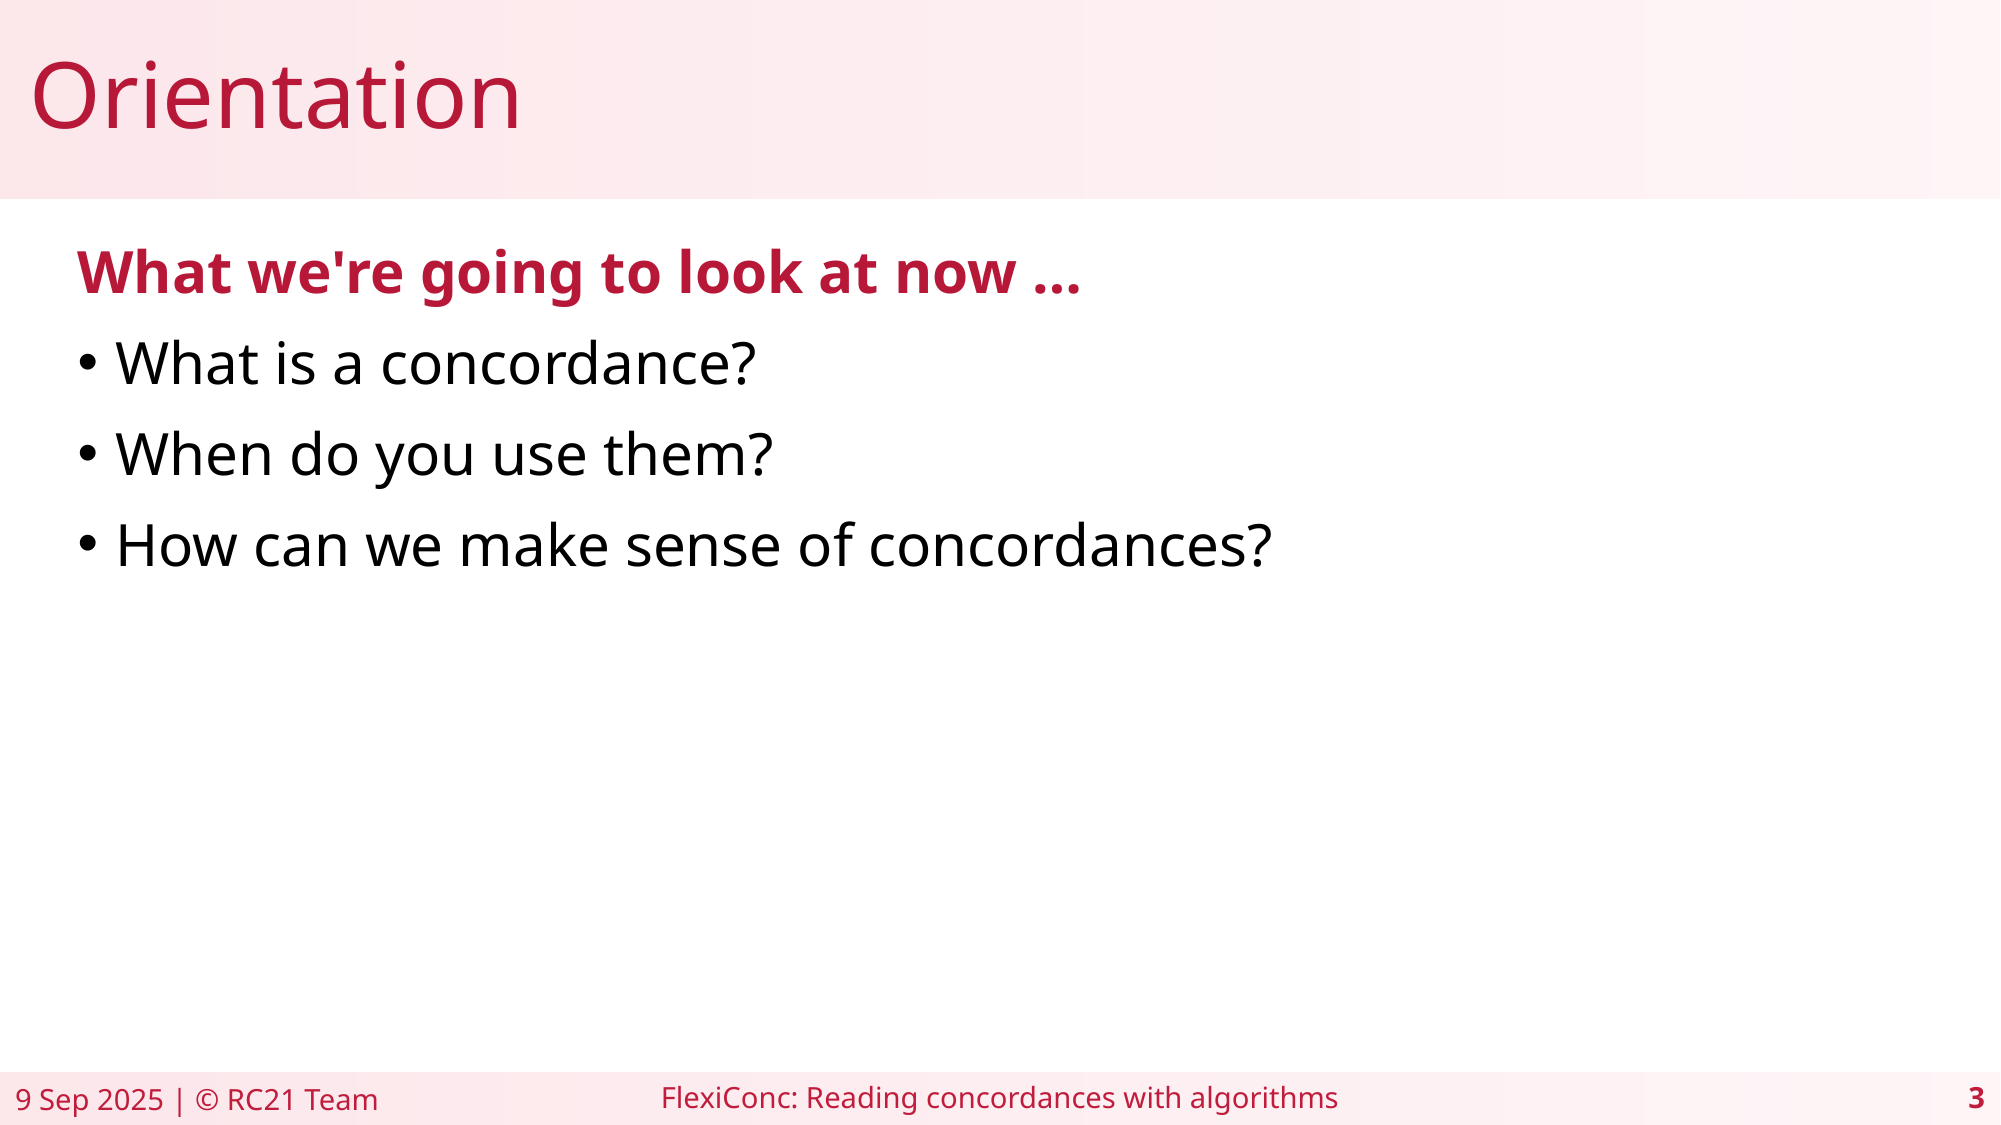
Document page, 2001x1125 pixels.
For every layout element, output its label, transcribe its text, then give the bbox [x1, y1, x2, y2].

title Orientation [0, 0, 1863, 199]
slide_number 3 [1550, 1072, 2000, 1125]
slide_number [0, 1072, 450, 1125]
list What we're going to look at now … What is a concordance? When do you use them? How can we make sense of concordances? [62, 227, 1938, 1014]
footer FlexiConc: Reading concordances with algorithms [583, 1072, 1416, 1125]
